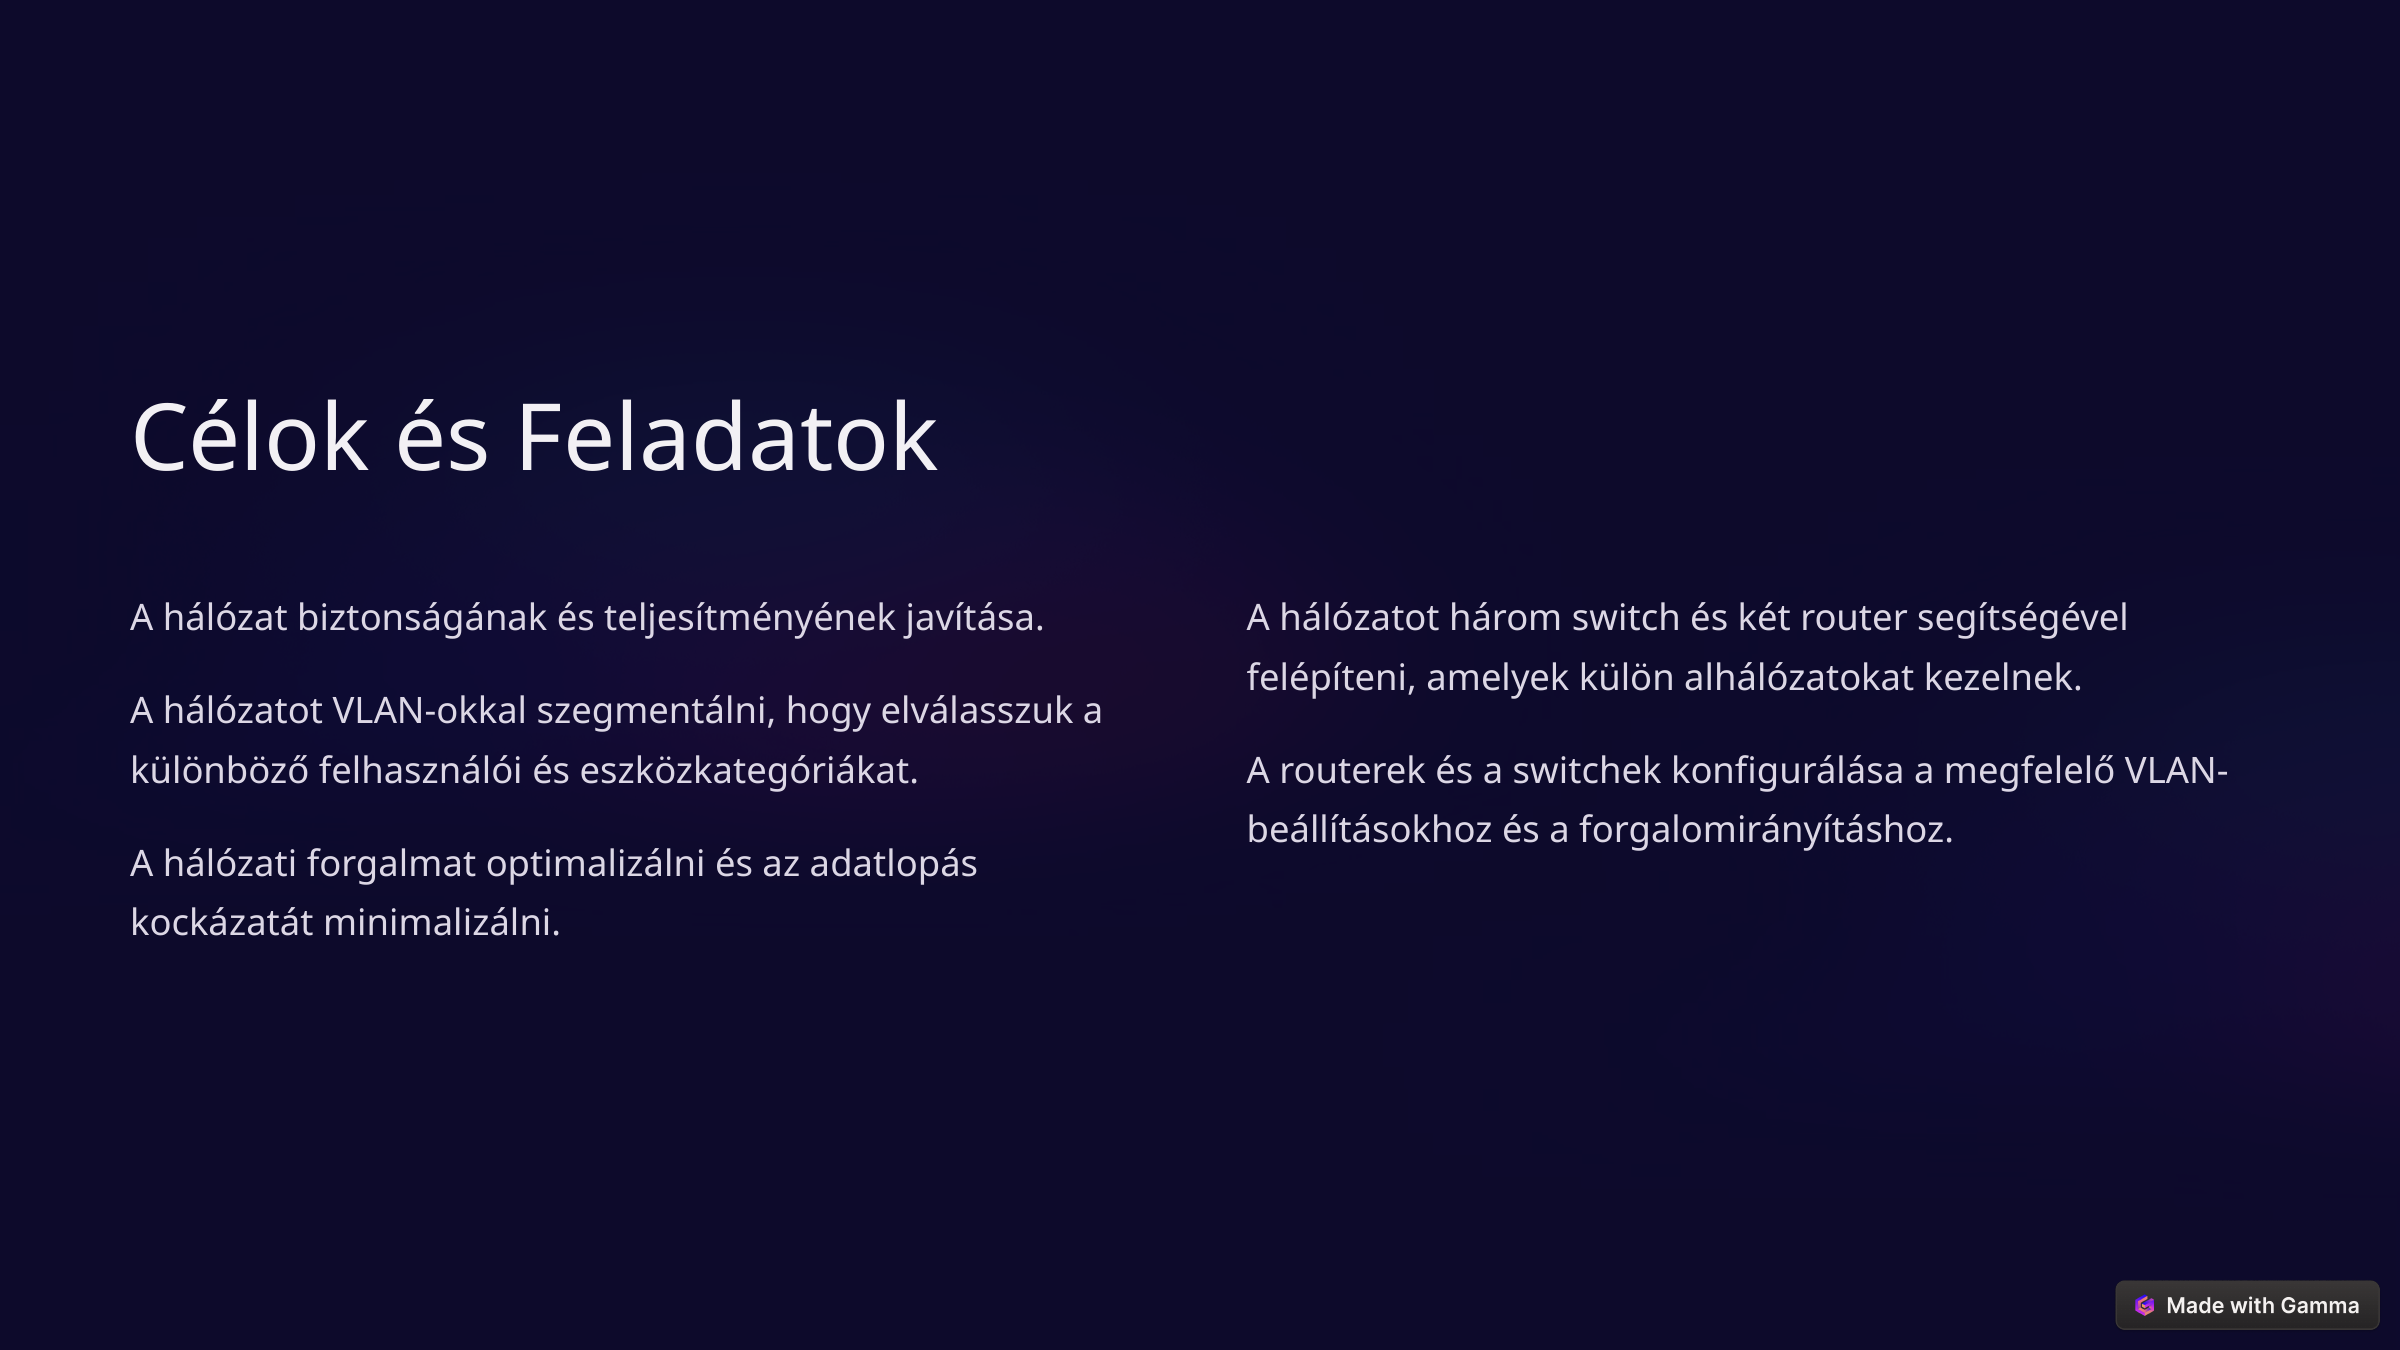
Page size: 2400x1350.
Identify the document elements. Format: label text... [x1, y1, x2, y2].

picture [2106, 1271, 2389, 1339]
text_box A hálózat biztonságának és teljesítményének javítása. [130, 578, 1155, 639]
text_box A hálózatot három switch és két router segítségével felépíteni, amelyek külön alhálózatokat kezelnek. [1246, 578, 2271, 698]
text_box A routerek és a switchek konfigurálása a megfelelő VLAN-beállításokhoz és a forgalomirányításhoz. [1246, 731, 2271, 851]
text_box A hálózatot VLAN-okkal szegmentálni, hogy elválasszuk a különböző felhasználói és eszközkategóriákat. [130, 671, 1155, 791]
text_box Célok és Feladatok [130, 373, 1061, 490]
text_box A hálózati forgalmat optimalizálni és az adatlopás kockázatát minimalizálni. [130, 824, 1155, 944]
